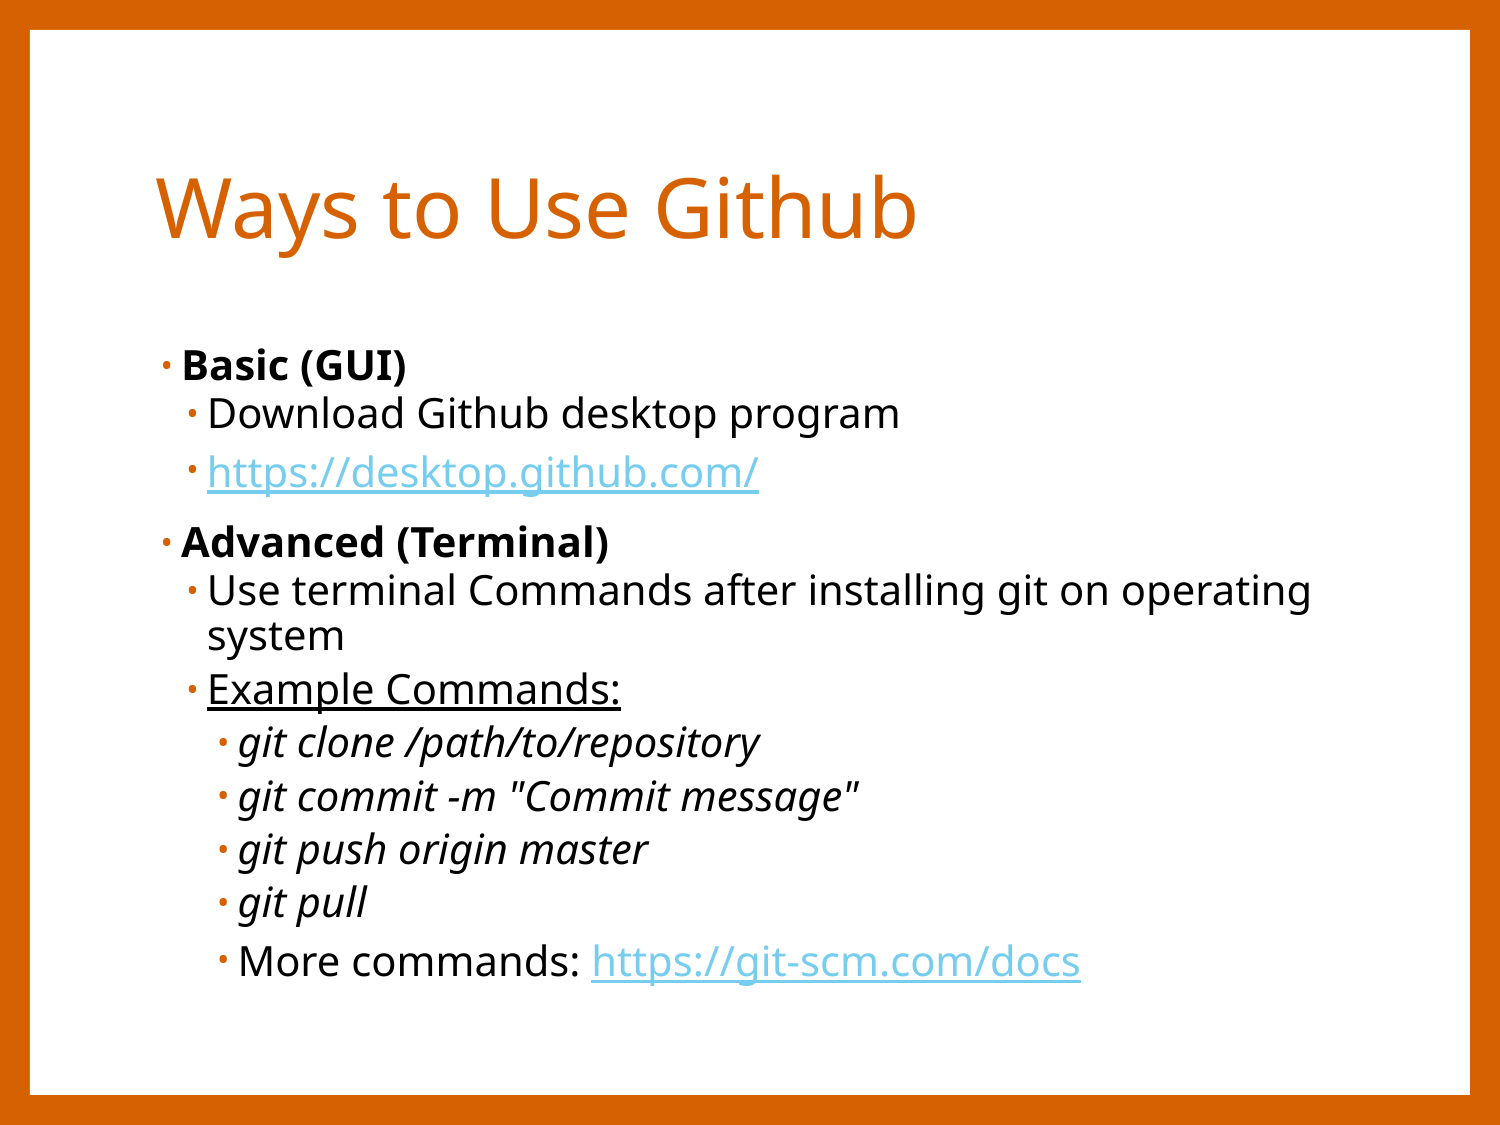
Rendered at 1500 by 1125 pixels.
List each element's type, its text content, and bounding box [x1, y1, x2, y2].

title Ways to Use Github [140, 99, 1356, 323]
list Basic (GUI) Download Github desktop program https://desktop.github.com/ Advanced (Terminal) Use terminal Commands after installing git on operating system Example Commands: git clone /path/to/repository git commit -m "Commit message" git push origin master git pull More commands: https://git-scm.com/docs [140, 337, 1356, 1000]
